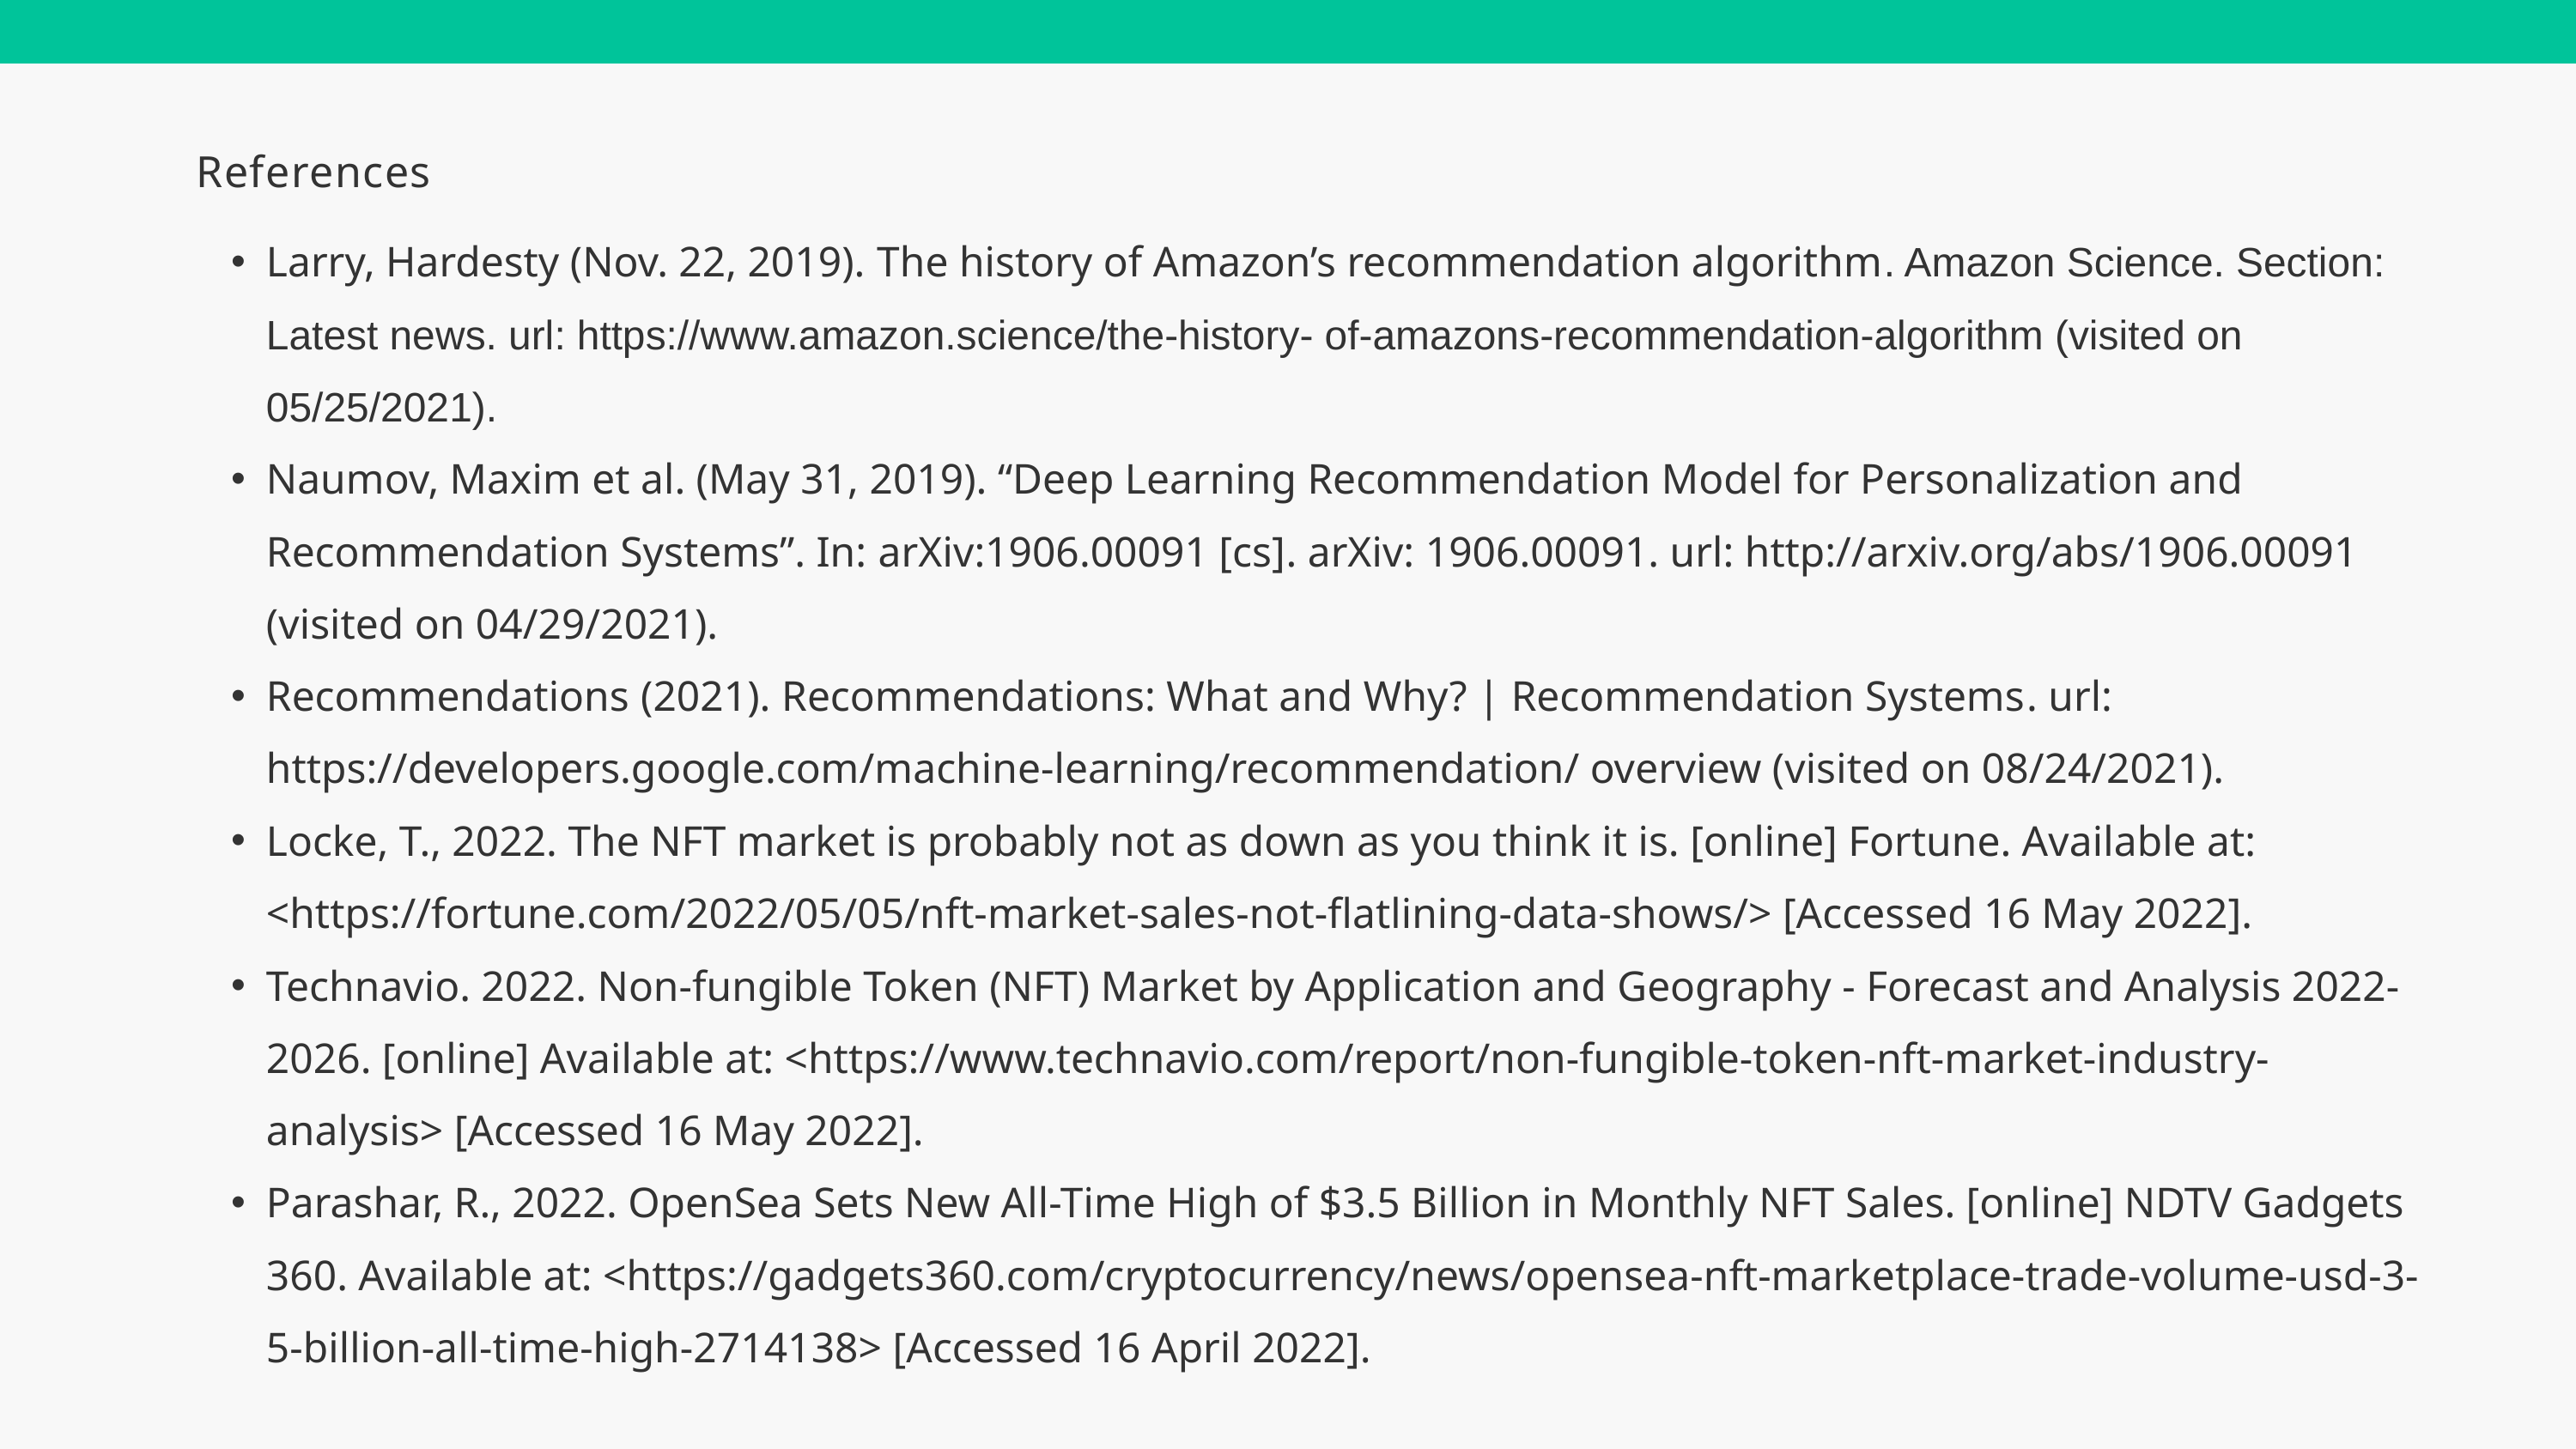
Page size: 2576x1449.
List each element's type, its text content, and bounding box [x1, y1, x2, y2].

text_box References [196, 144, 1689, 197]
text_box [0, 0, 2576, 64]
text_box Larry, Hardesty (Nov. 22, 2019). The history of Amazon’s recommendation algorithm. Amazon Science. Section: Latest news. url: https://www.amazon.science/the-history- of-amazons-recommendation-algorithm (visited on 05/25/2021). Naumov, Maxim et al. (May 31, 2019). “Deep Learning Recommendation Model for Personalization and Recommendation Systems”. In: arXiv:1906.00091 [cs]. arXiv: 1906.00091. url: http://arxiv.org/abs/1906.00091 (visited on 04/29/2021). Recommendations (2021). Recommendations: What and Why? | Recommendation Systems. url: https://developers.google.com/machine-learning/recommendation/ overview (visited on 08/24/2021). Locke, T., 2022. The NFT market is probably not as down as you think it is. [online] Fortune. Available at: <https://fortune.com/2022/05/05/nft-market-sales-not-flatlining-data-shows/> [Accessed 16 May 2022]. Technavio. 2022. Non-fungible Token (NFT) Market by Application and Geography - Forecast and Analysis 2022-2026. [online] Available at: <https://www.technavio.com/report/non-fungible-token-nft-market-industry-analysis> [Accessed 16 May 2022]. Parashar, R., 2022. OpenSea Sets New All-Time High of $3.5 Billion in Monthly NFT Sales. [online] NDTV Gadgets 360. Available at: <https://gadgets360.com/cryptocurrency/news/opensea-nft-marketplace-trade-volume-usd-3-5-billion-all-time-high-2714138> [Accessed 16 April 2022]. [196, 212, 2432, 1372]
